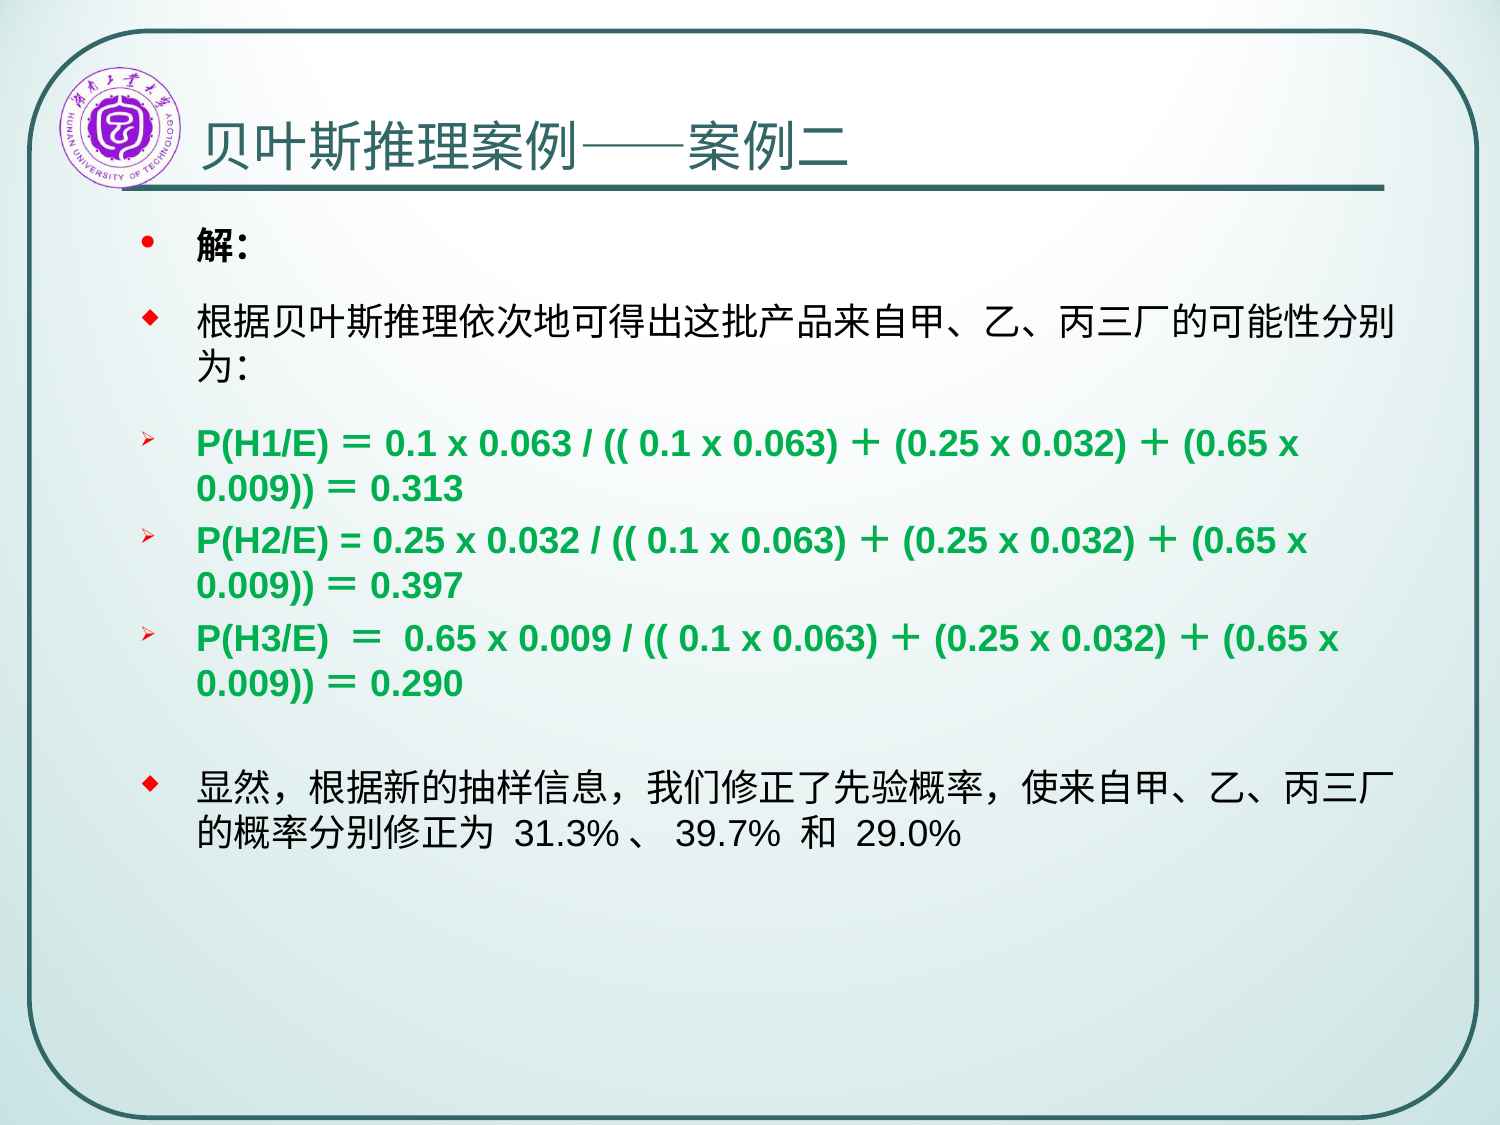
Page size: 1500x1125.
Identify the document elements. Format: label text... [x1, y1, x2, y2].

list 解： 根据贝叶斯推理依次地可得出这批产品来自甲、乙、丙三厂的可能性分别为： P(H1/E)＝0.1 x 0.063 / (( 0.1 x 0.063)＋(0.25 x 0.032)＋(0.65 x 0.009))＝0.313 P(H2/E) = 0.25 x 0.032 / (( 0.1 x 0.063)＋(0.25 x 0.032)＋(0.65 x 0.009))＝0.397 P(H3/E) ＝ 0.65 x 0.009 / (( 0.1 x 0.063)＋(0.25 x 0.032)＋(0.65 x 0.009))＝0.290 显然，根据新的抽样信息，我们修正了先验概率，使来自甲、乙、丙三厂的概率分别修正为 31.3%、39.7% 和 29.0% [125, 214, 1422, 1024]
picture [0, 0, 1500, 1125]
title 贝叶斯推理案例——案例二 [159, 66, 1422, 185]
